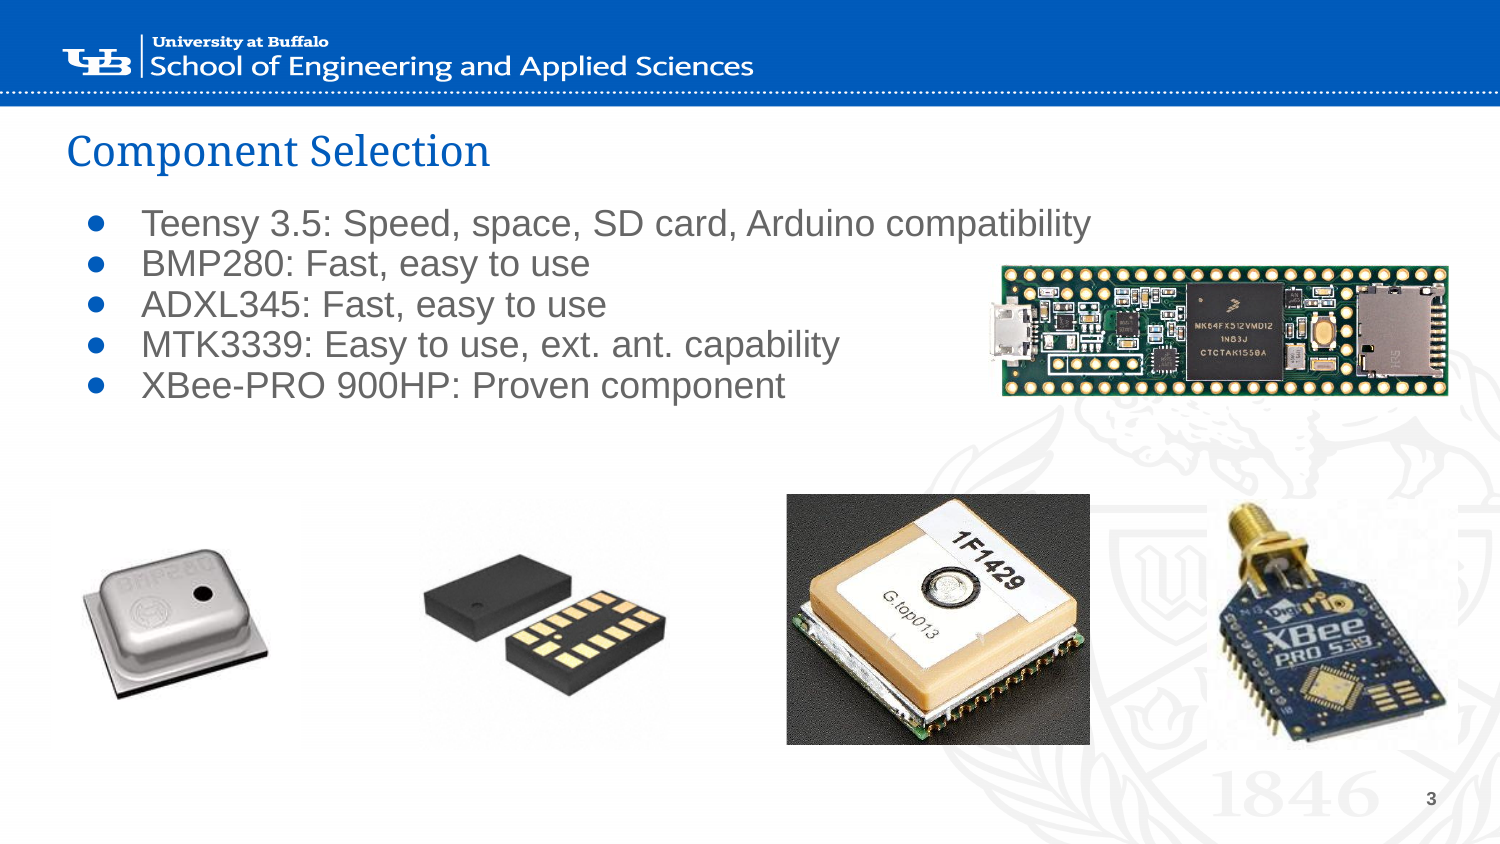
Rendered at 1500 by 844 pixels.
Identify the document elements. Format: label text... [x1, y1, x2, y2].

title Component Selection [51, 114, 1449, 189]
picture [0, 0, 1500, 844]
list Teensy 3.5: Speed, space, SD card, Arduino compatibility BMP280: Fast, easy to use ADXL345: Fast, easy to use MTK3339: Easy to use, ext. ant. capability XBee-PRO 900HP: Proven component [51, 189, 1449, 750]
